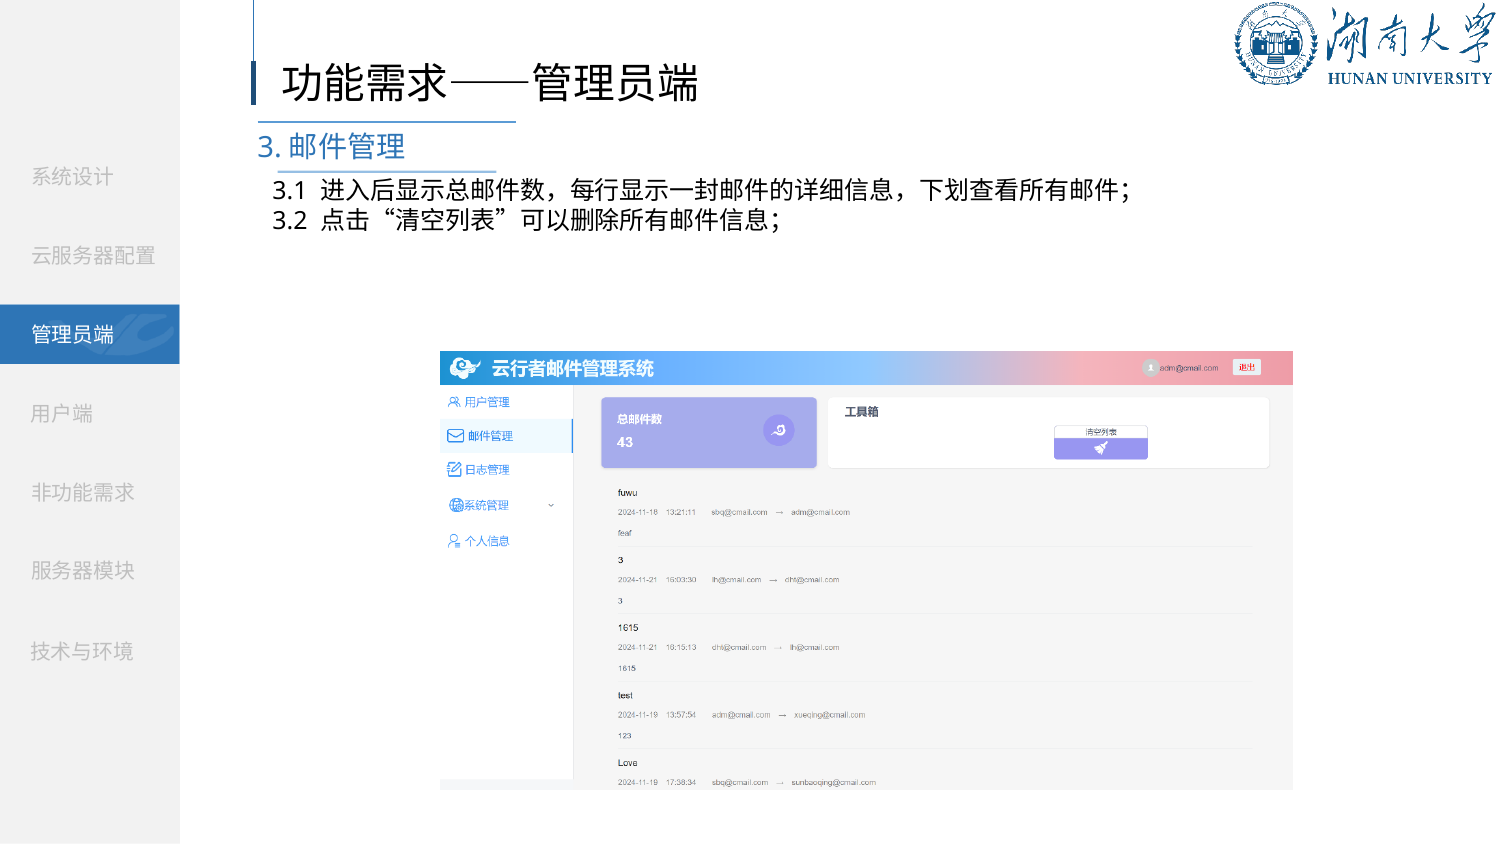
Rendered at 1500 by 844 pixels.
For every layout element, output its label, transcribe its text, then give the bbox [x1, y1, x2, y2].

text_box 系统设计 [16, 156, 129, 196]
picture [0, 304, 180, 364]
text_box 功能需求——管理员端 [266, 49, 821, 115]
text_box 云服务器配置 [16, 234, 171, 275]
text_box 3.1 进入后显示总邮件数，每行显示一封邮件的详细信息，下划查看所有邮件； 3.2 点击“清空列表”可以删除所有邮件信息； [257, 166, 1476, 272]
text_box 用户端 [16, 392, 109, 433]
text_box 非功能需求 [16, 471, 150, 512]
text_box 服务器模块 [16, 550, 150, 591]
text_box [0, 0, 181, 844]
picture [440, 351, 1293, 790]
text_box 技术与环境 [15, 631, 151, 671]
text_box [242, 121, 544, 172]
picture [1231, 0, 1500, 88]
